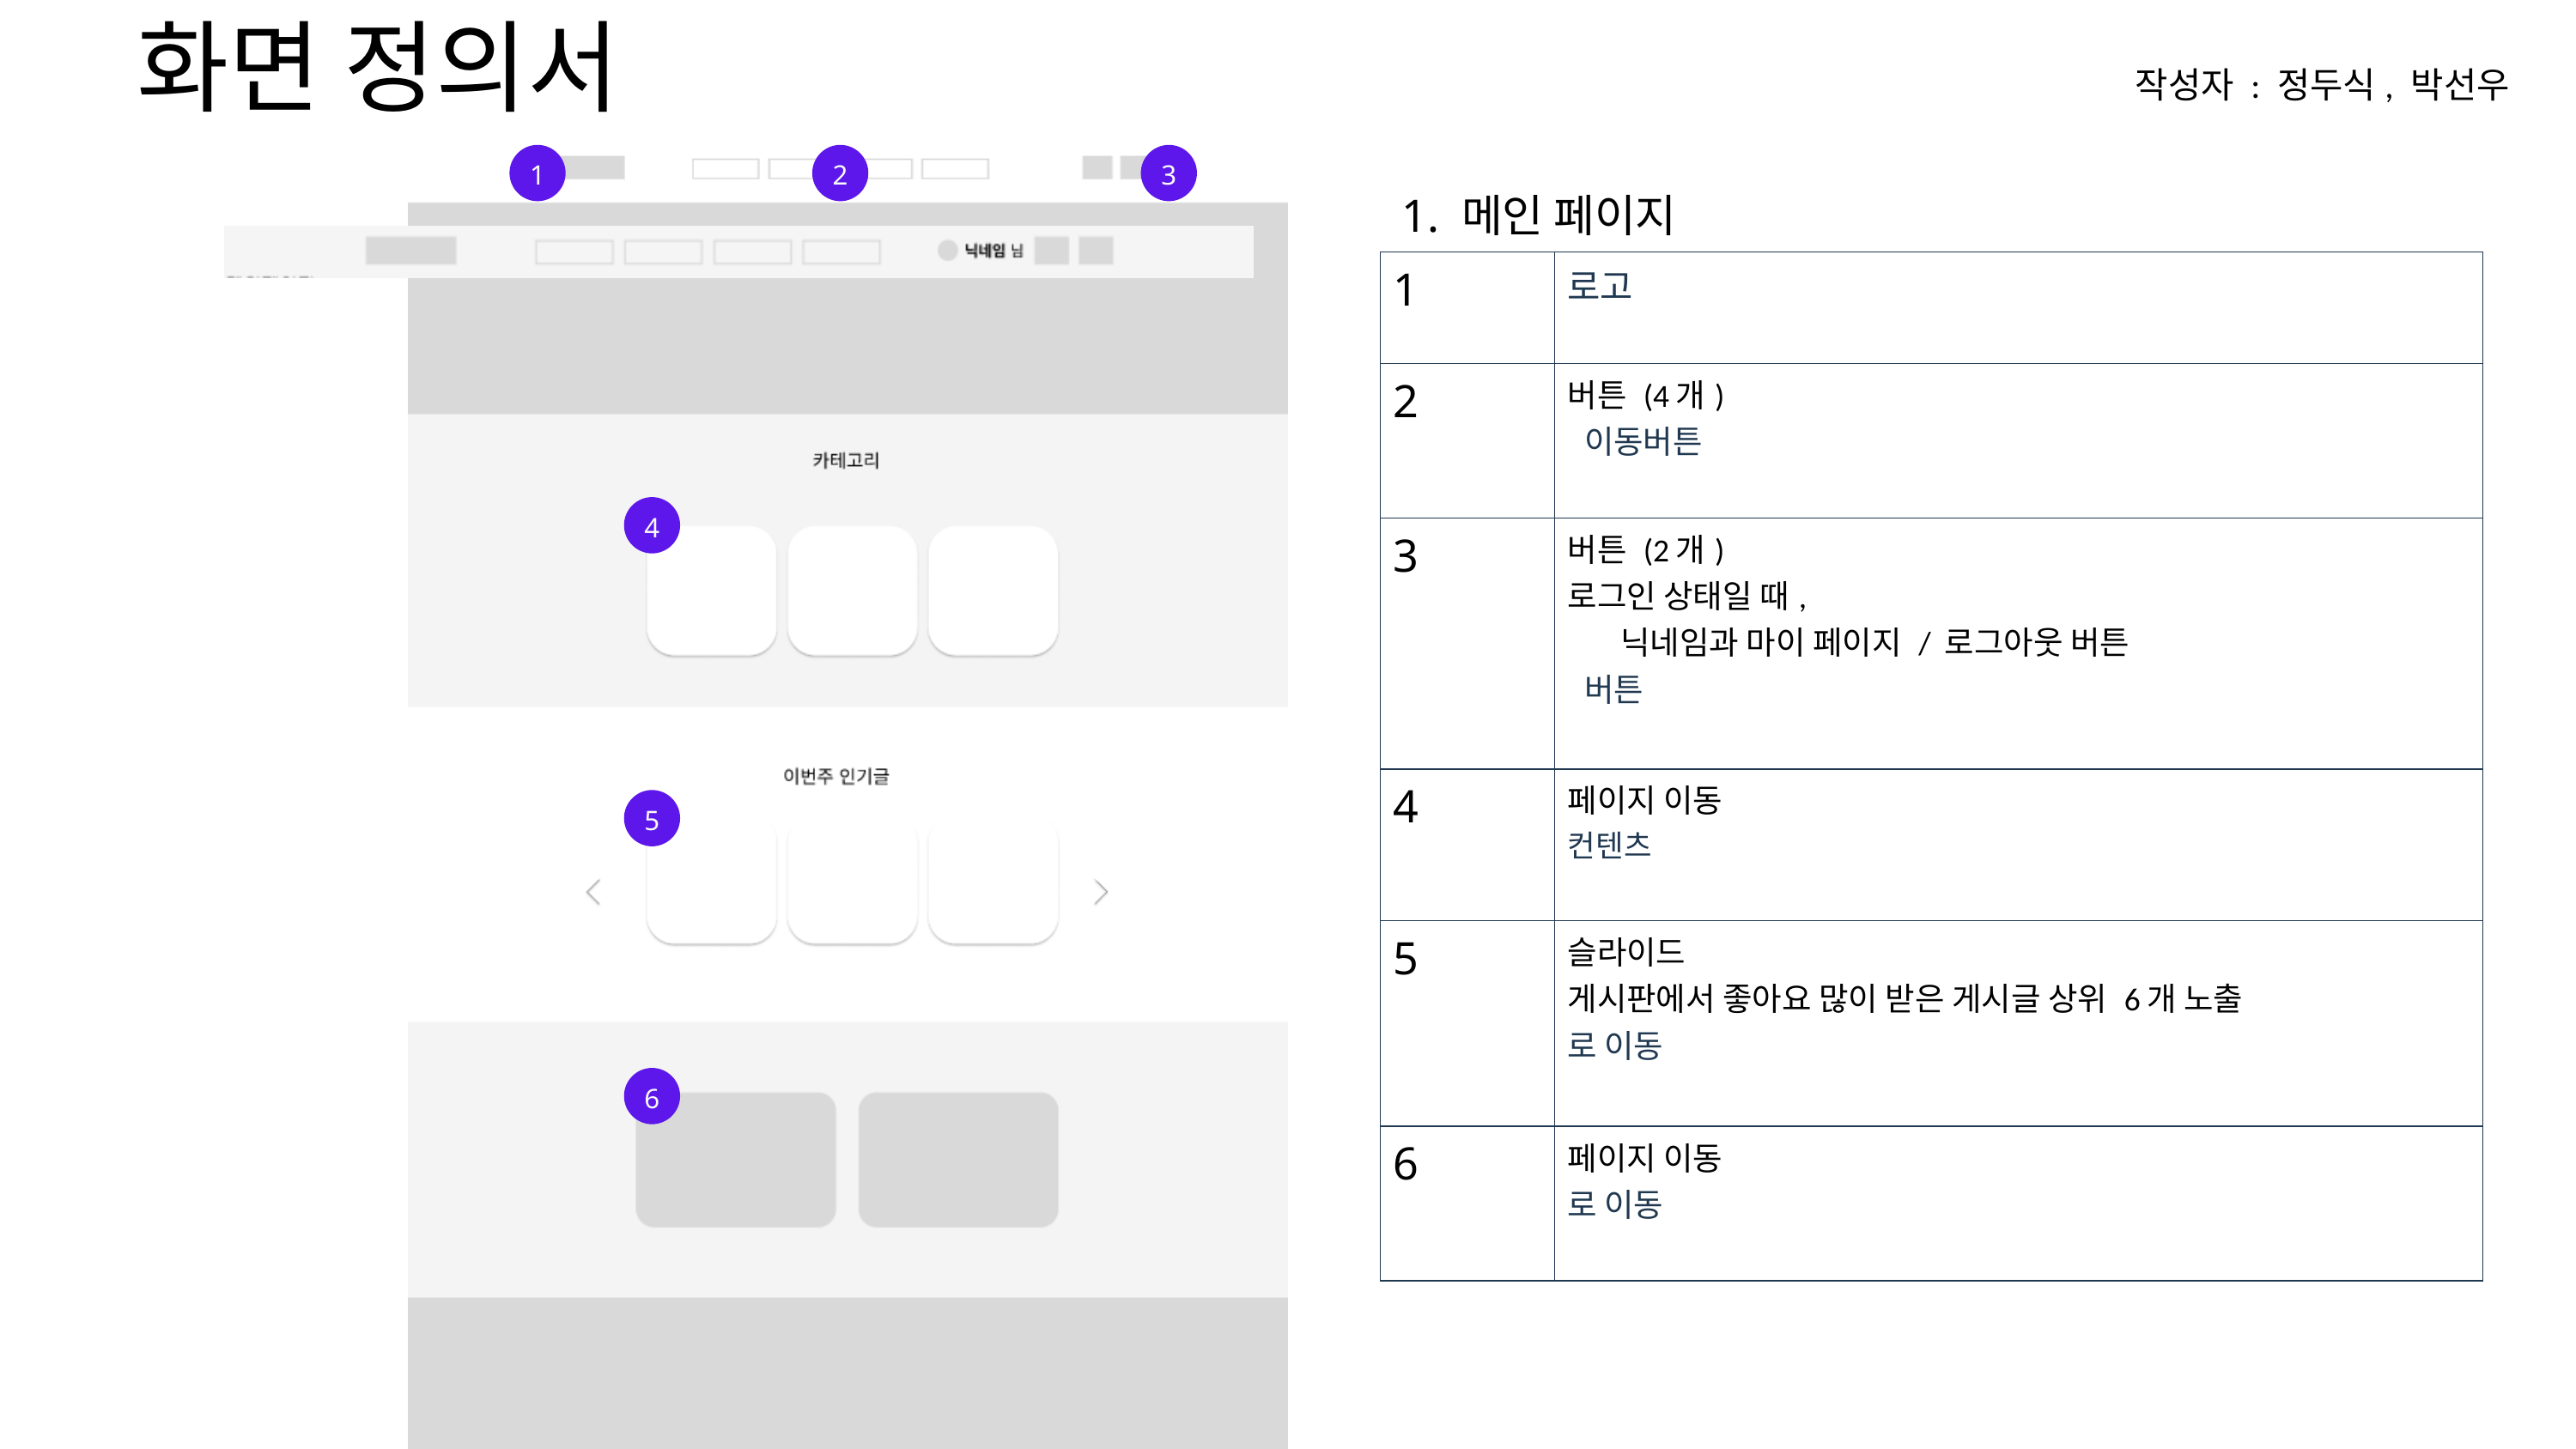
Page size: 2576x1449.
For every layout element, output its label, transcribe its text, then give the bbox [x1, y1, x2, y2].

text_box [623, 790, 681, 847]
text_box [623, 1067, 681, 1125]
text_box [811, 144, 869, 202]
table_cell 버튼 (2개) 로그인 상태일 때, 닉네임과 마이 페이지 / 로그아웃 버튼 버튼 [1555, 518, 2482, 768]
table_cell 6 [1381, 1127, 1554, 1280]
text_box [509, 144, 567, 202]
table_header 1 [1381, 252, 1554, 363]
table_cell 3 [1381, 518, 1554, 768]
table_cell 페이지 이동 로 이동 [1555, 1127, 2482, 1280]
text_box 1. 메인 페이지 [1401, 178, 2393, 241]
table_cell 4 [1381, 770, 1554, 920]
table_cell 5 [1381, 921, 1554, 1125]
table_cell 버튼 (4개) 이동버튼 [1555, 364, 2482, 518]
table_cell 슬라이드 게시판에서 좋아요 많이 받은 게시글 상위 6개 노출 로 이동 [1555, 921, 2482, 1125]
table_cell 페이지 이동 컨텐츠 [1555, 770, 2482, 920]
table_header 로고 [1555, 252, 2482, 363]
table_cell 2 [1381, 364, 1554, 518]
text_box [1140, 144, 1198, 202]
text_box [623, 496, 681, 554]
text_box 화면 정의서 [0, 0, 2576, 124]
picture [223, 130, 1289, 1449]
text_box 작성자 : 정두식, 박선우 [2135, 55, 2576, 106]
